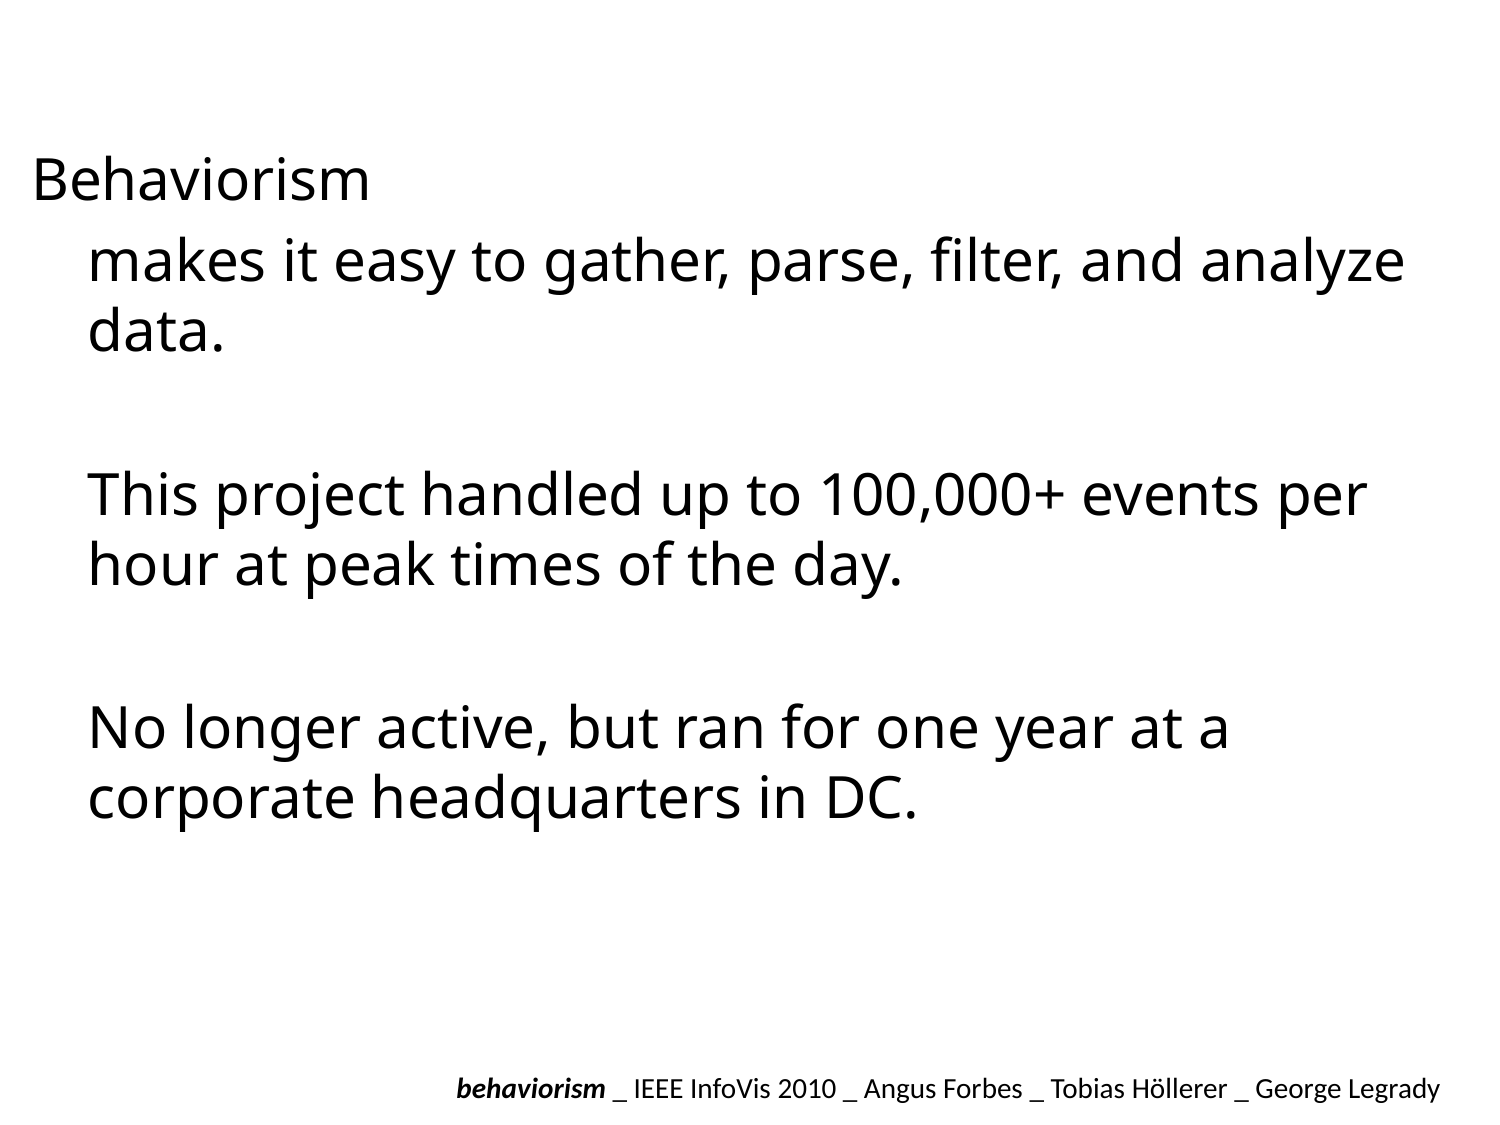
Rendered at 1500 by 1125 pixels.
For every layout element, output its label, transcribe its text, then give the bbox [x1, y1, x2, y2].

list Behaviorism makes it easy to gather, parse, filter, and analyze data. This project handled up to 100,000+ events per hour at peak times of the day. No longer active, but ran for one year at a corporate headquarters in DC. [16, 134, 1483, 1063]
